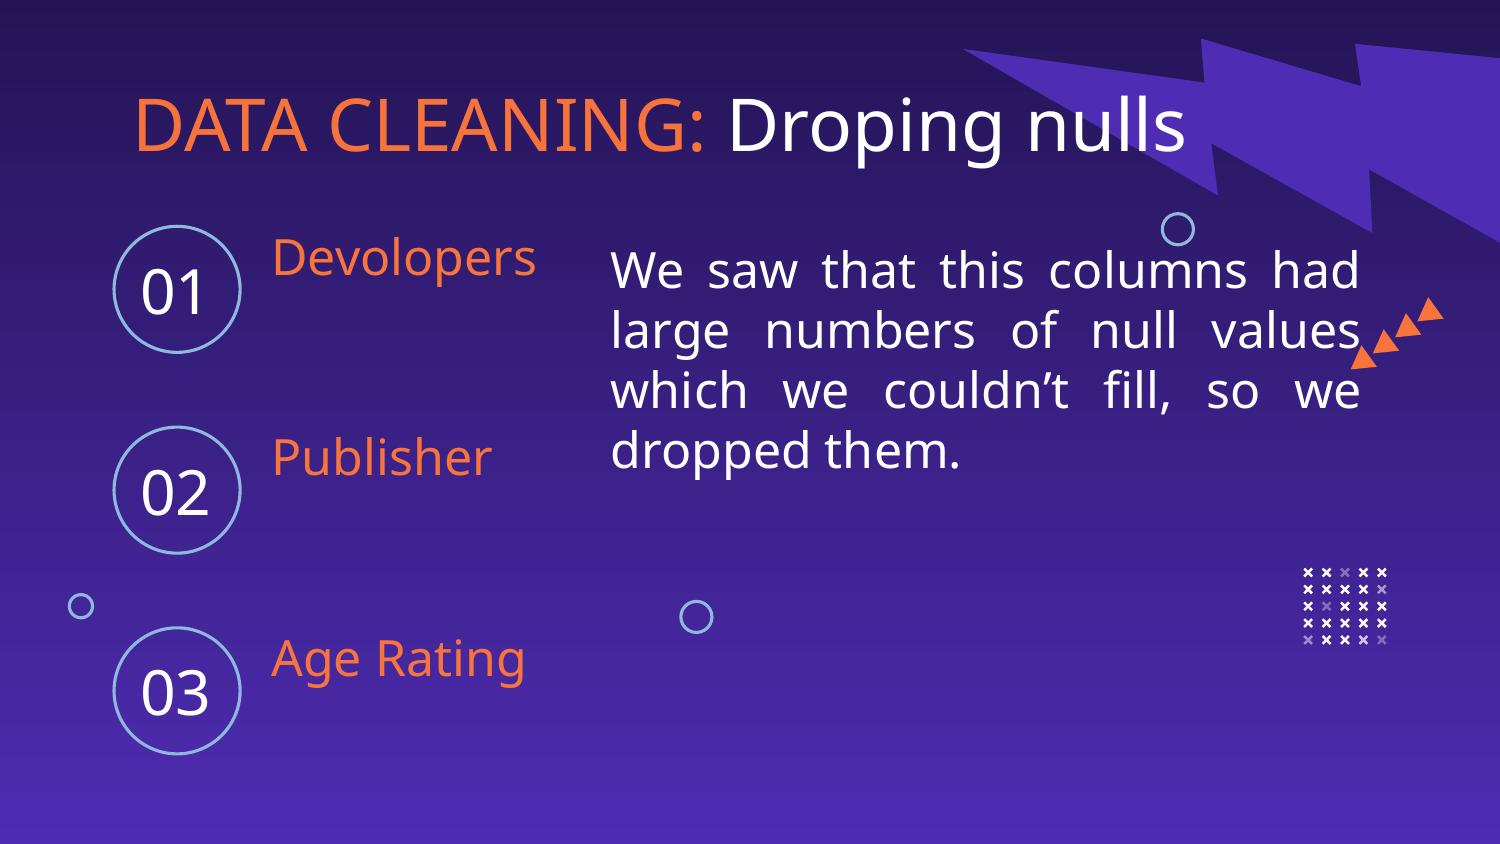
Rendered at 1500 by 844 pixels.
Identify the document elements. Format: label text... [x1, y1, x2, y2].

text_box [1162, 213, 1194, 245]
title DATA CLEANING: Droping nulls [117, 63, 1383, 161]
title 01 [109, 217, 243, 323]
title We saw that this columns had large numbers of null values which we couldn’t fill, so we dropped them. [595, 207, 1377, 323]
title Devolopers [256, 227, 595, 283]
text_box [69, 325, 1447, 648]
title Age Rating [256, 656, 769, 684]
title 03 [109, 656, 243, 763]
